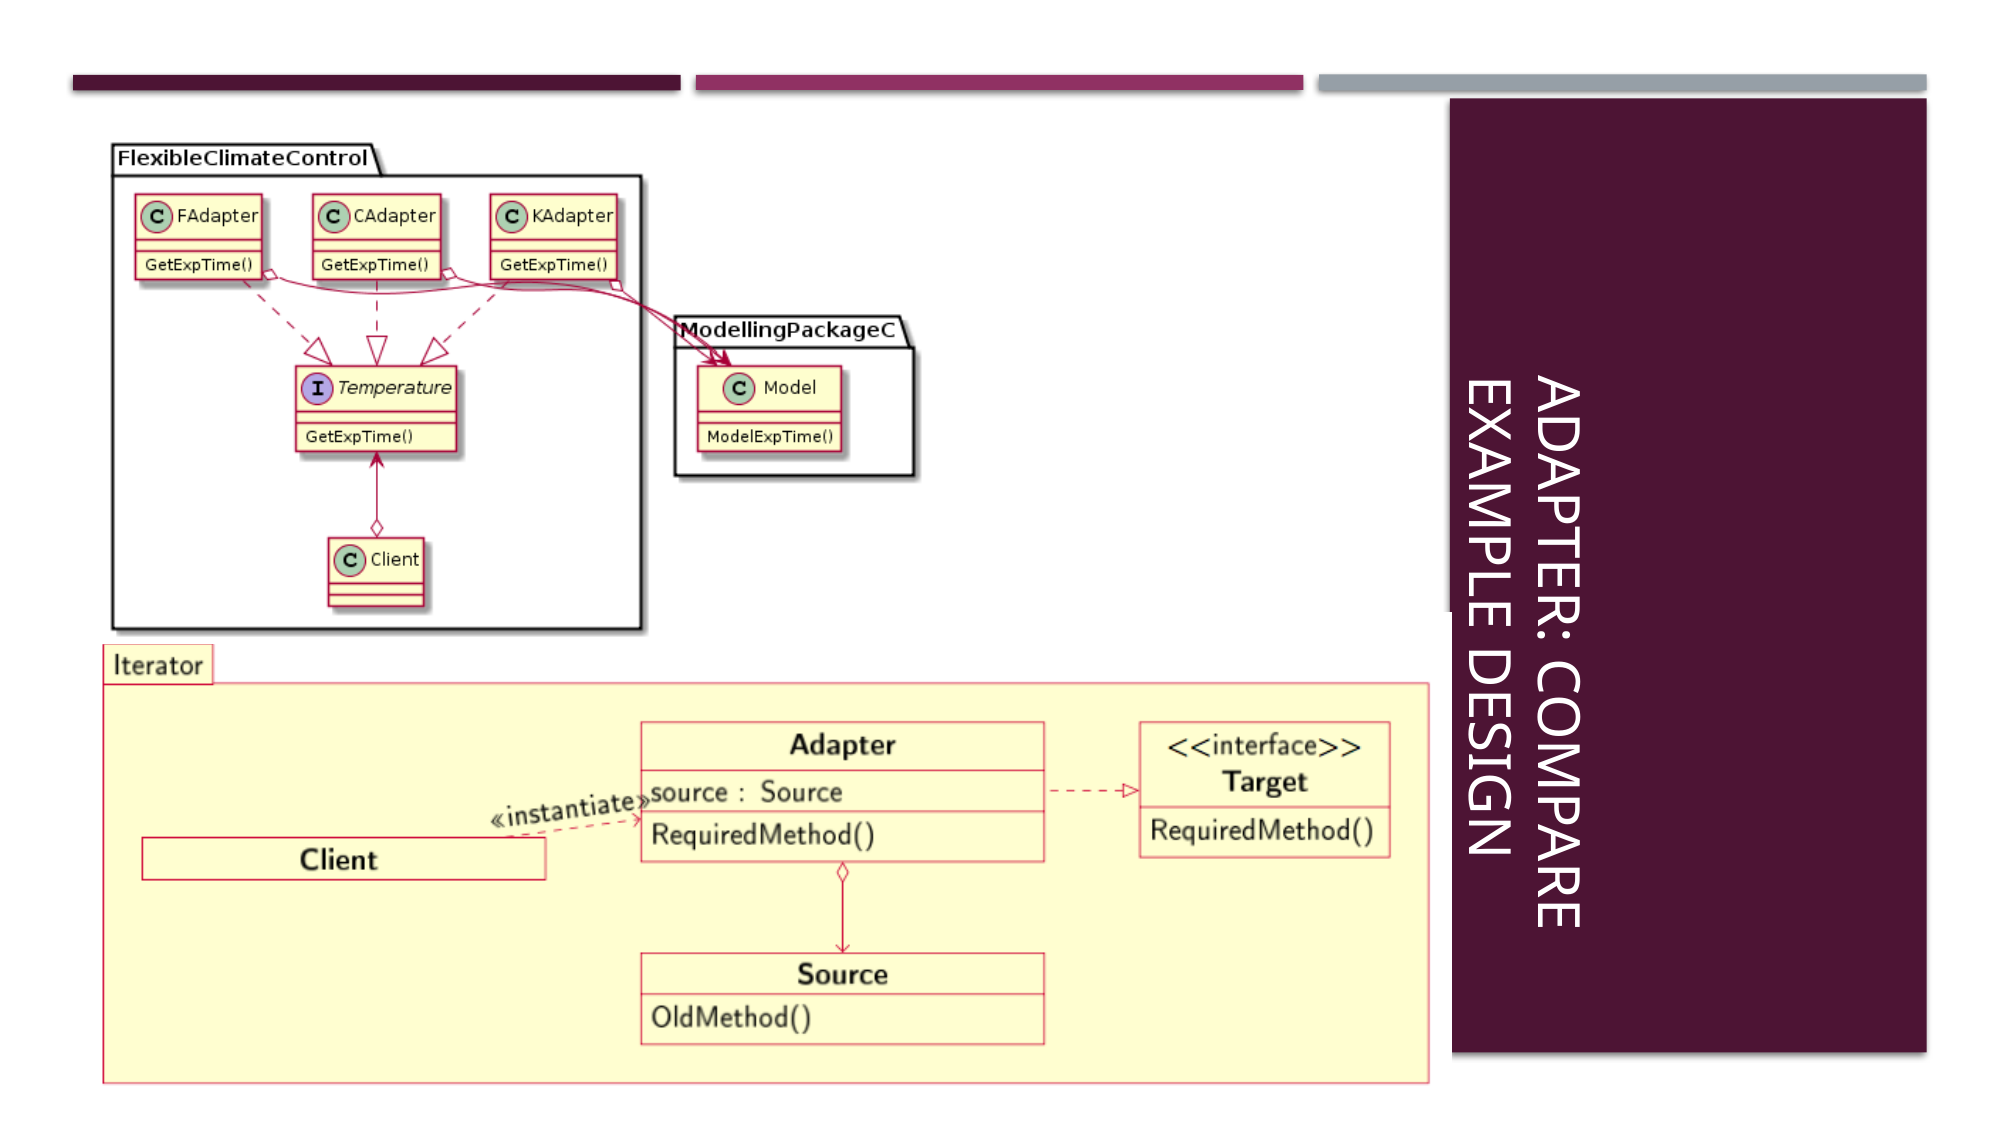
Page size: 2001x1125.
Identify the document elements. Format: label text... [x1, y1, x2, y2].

picture [81, 110, 1452, 1109]
title Adapter: compare example design [1449, 110, 1779, 962]
